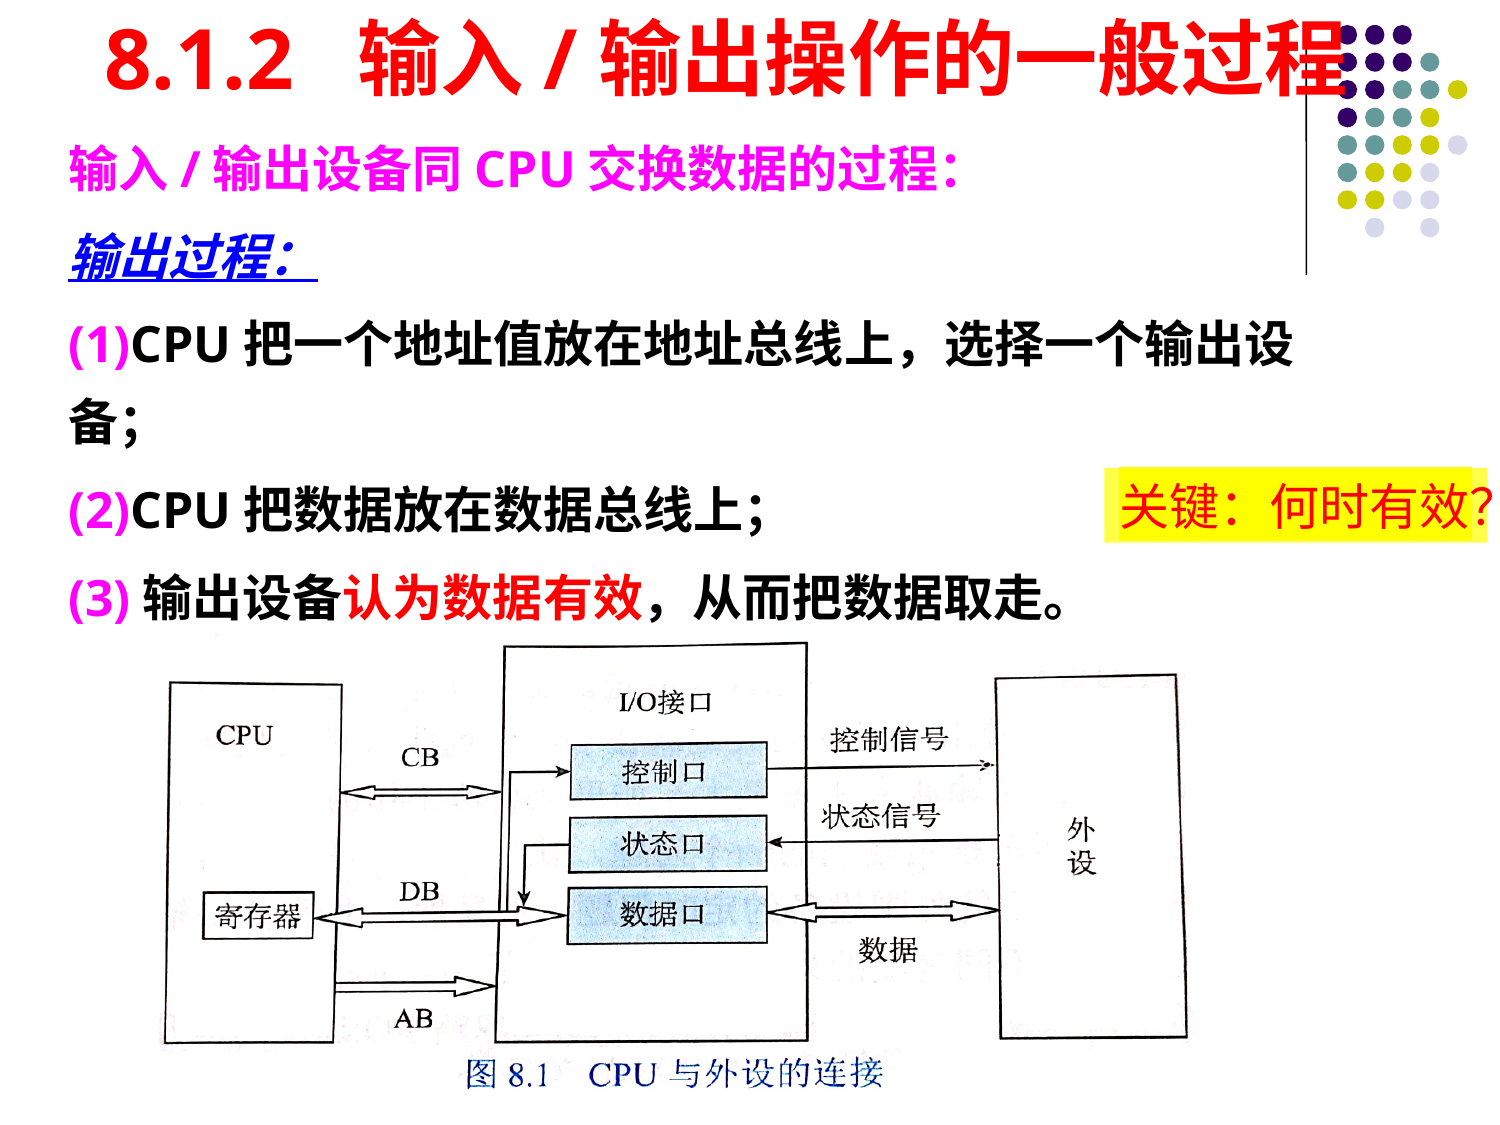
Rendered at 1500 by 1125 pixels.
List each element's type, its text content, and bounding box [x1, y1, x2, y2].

list 输入/输出设备同CPU交换数据的过程： 输出过程： (1)CPU把一个地址值放在地址总线上，选择一个输出设备； (2)CPU把数据放在数据总线上； (3)输出设备认为数据有效，从而把数据取走。 [53, 111, 1404, 836]
title 8.1.2 输入/输出操作的一般过程 [89, 0, 1473, 112]
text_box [159, 632, 1195, 1092]
text_box 关键：何时有效？ [1104, 467, 1488, 543]
